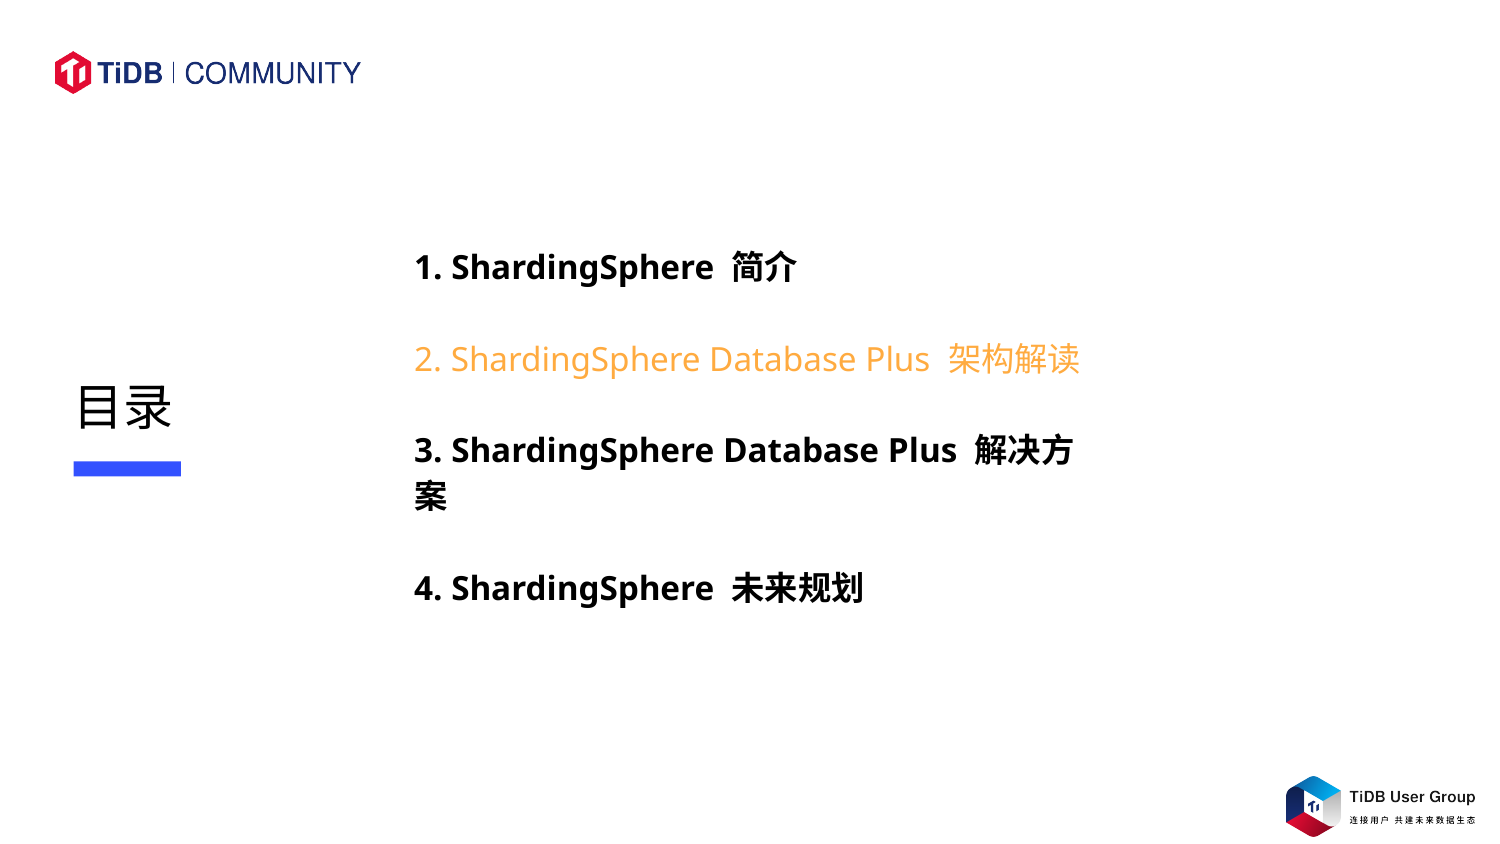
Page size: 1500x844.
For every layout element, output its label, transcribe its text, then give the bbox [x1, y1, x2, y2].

title 目录 [58, 360, 252, 484]
picture [54, 51, 361, 94]
picture [1286, 776, 1476, 838]
subtitle 1. ShardingSphere 简介 2. ShardingSphere Database Plus 架构解读 3. ShardingSphere Database Plus 解决方案 4. ShardingSphere 未来规划 [378, 225, 1122, 619]
